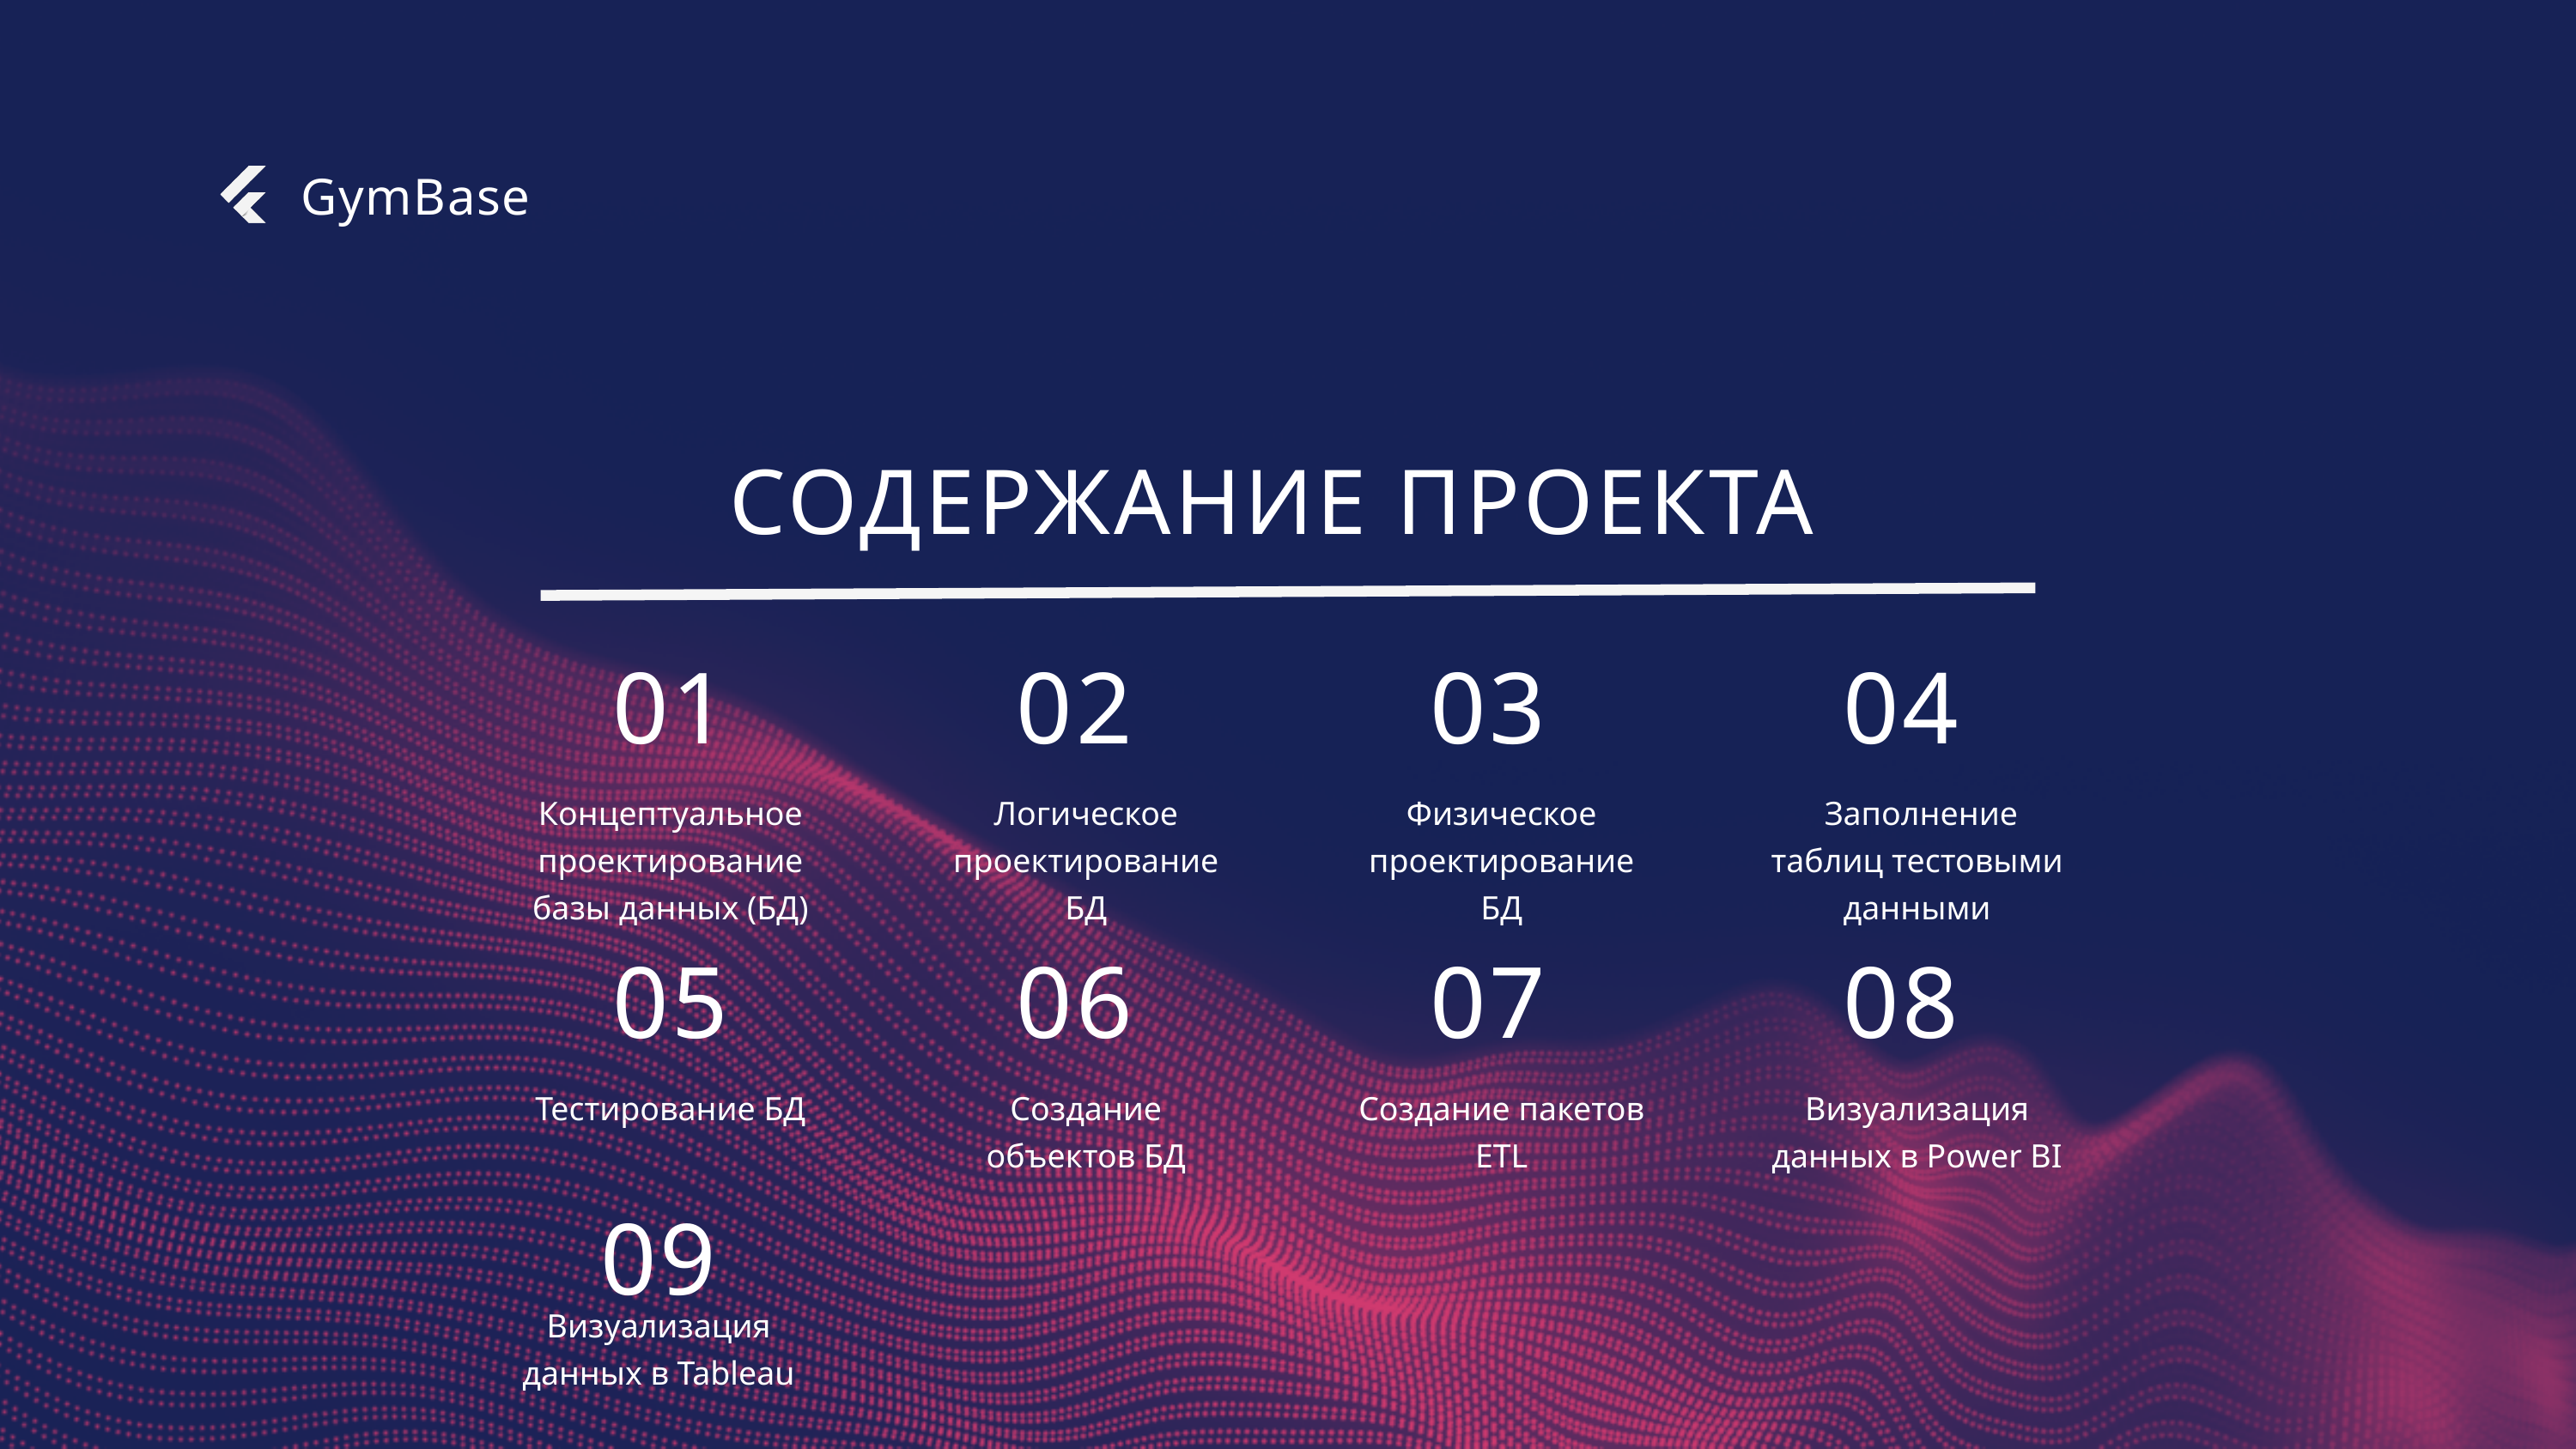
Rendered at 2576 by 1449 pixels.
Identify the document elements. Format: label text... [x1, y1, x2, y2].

text_box 03 [1327, 655, 1647, 764]
text_box Визуализация данных в Power BI [1769, 1079, 2065, 1222]
text_box Концептуальное проектирование базы данных (БД) [523, 785, 819, 949]
text_box 06 [914, 949, 1234, 1058]
text_box 04 [1741, 655, 2060, 764]
text_box [220, 166, 266, 223]
text_box 05 [511, 949, 830, 1058]
text_box 09 [498, 1206, 818, 1315]
text_box 07 [1327, 949, 1647, 1058]
text_box Создание пакетов ETL [1353, 1079, 1649, 1222]
text_box 01 [511, 655, 830, 764]
text_box Создание объектов БД [938, 1079, 1234, 1222]
text_box 08 [1741, 949, 2060, 1058]
text_box Физическое проектирование БД [1353, 785, 1649, 974]
text_box Тестирование БД [523, 1079, 819, 1174]
text_box GymBase [301, 170, 750, 226]
text_box Визуализация данных в Tableau [511, 1296, 807, 1440]
text_box СОДЕРЖАНИЕ ПРОЕКТА [525, 454, 2020, 553]
text_box Логическое проектирование БД [938, 785, 1234, 949]
text_box [0, 0, 2576, 1449]
text_box Заполнение таблиц тестовыми данными [1769, 785, 2065, 974]
text_box 02 [914, 655, 1234, 764]
